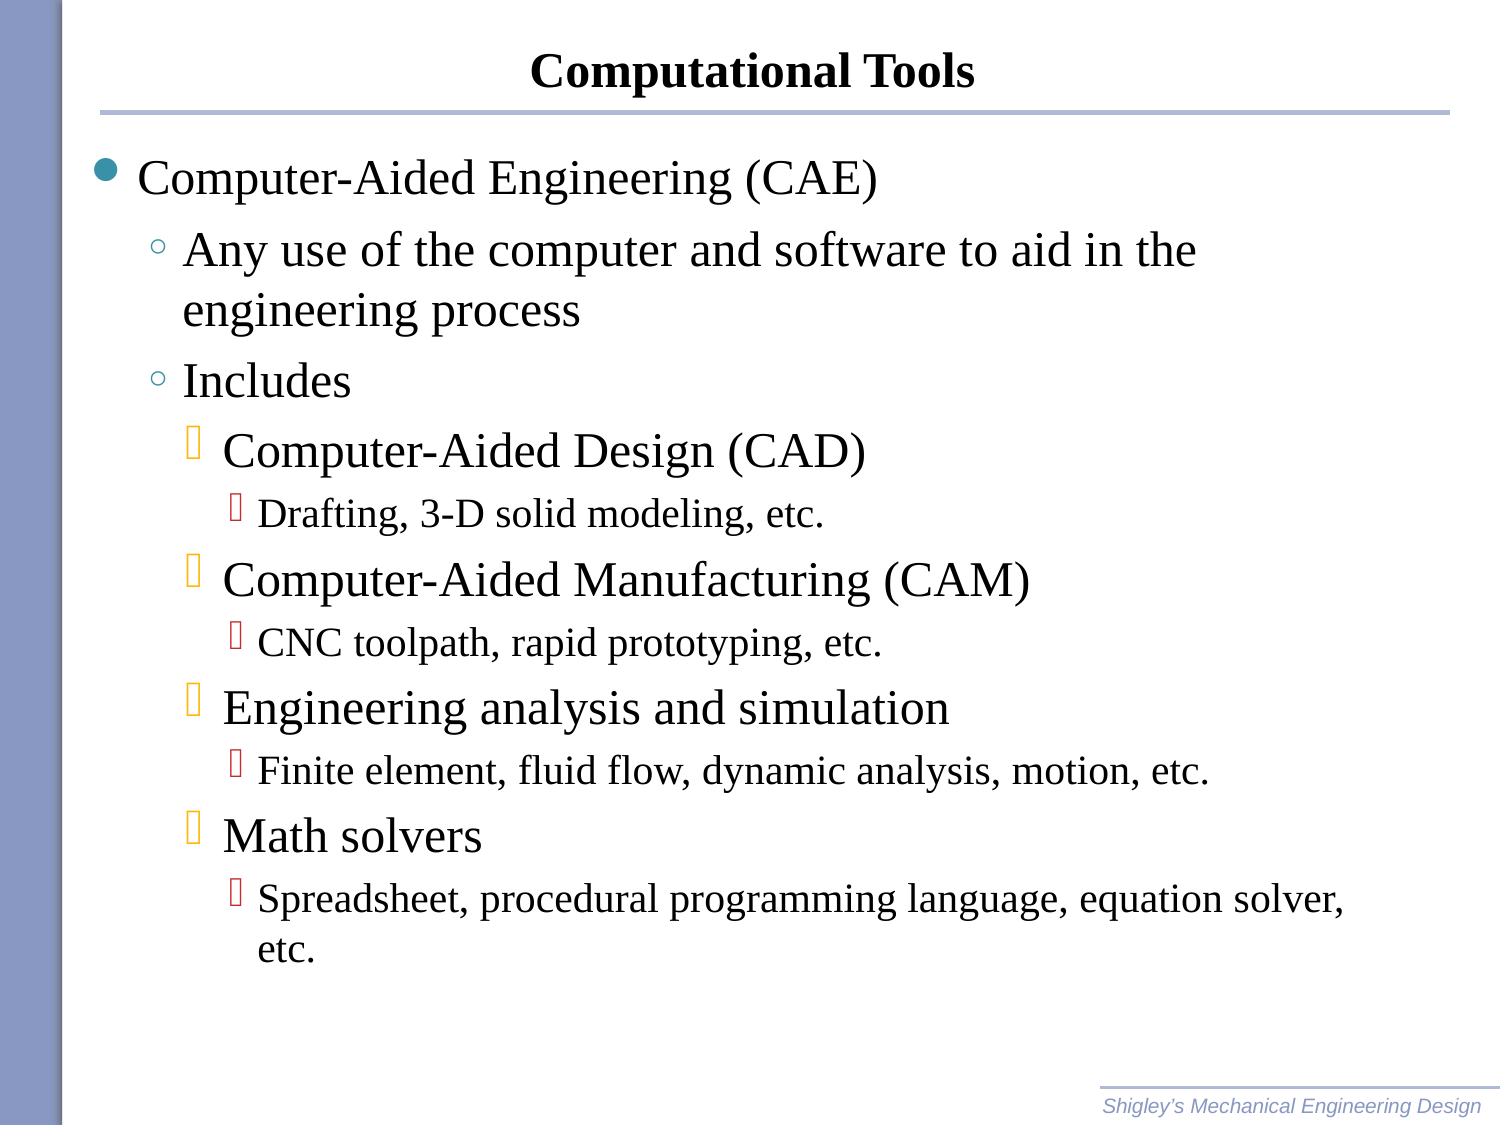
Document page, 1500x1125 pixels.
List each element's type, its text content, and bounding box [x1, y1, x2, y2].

title Computational Tools [137, 30, 1368, 106]
list Computer-Aided Engineering (CAE) Any use of the computer and software to aid in the engineering process Includes Computer-Aided Design (CAD) Drafting, 3-D solid modeling, etc. Computer-Aided Manufacturing (CAM) CNC toolpath, rapid prototyping, etc. Engineering analysis and simulation Finite element, fluid flow, dynamic analysis, motion, etc. Math solvers Spreadsheet, procedural programming language, equation solver, etc. [62, 137, 1425, 1125]
footer Shigley’s Mechanical Engineering Design [1087, 1074, 1500, 1125]
